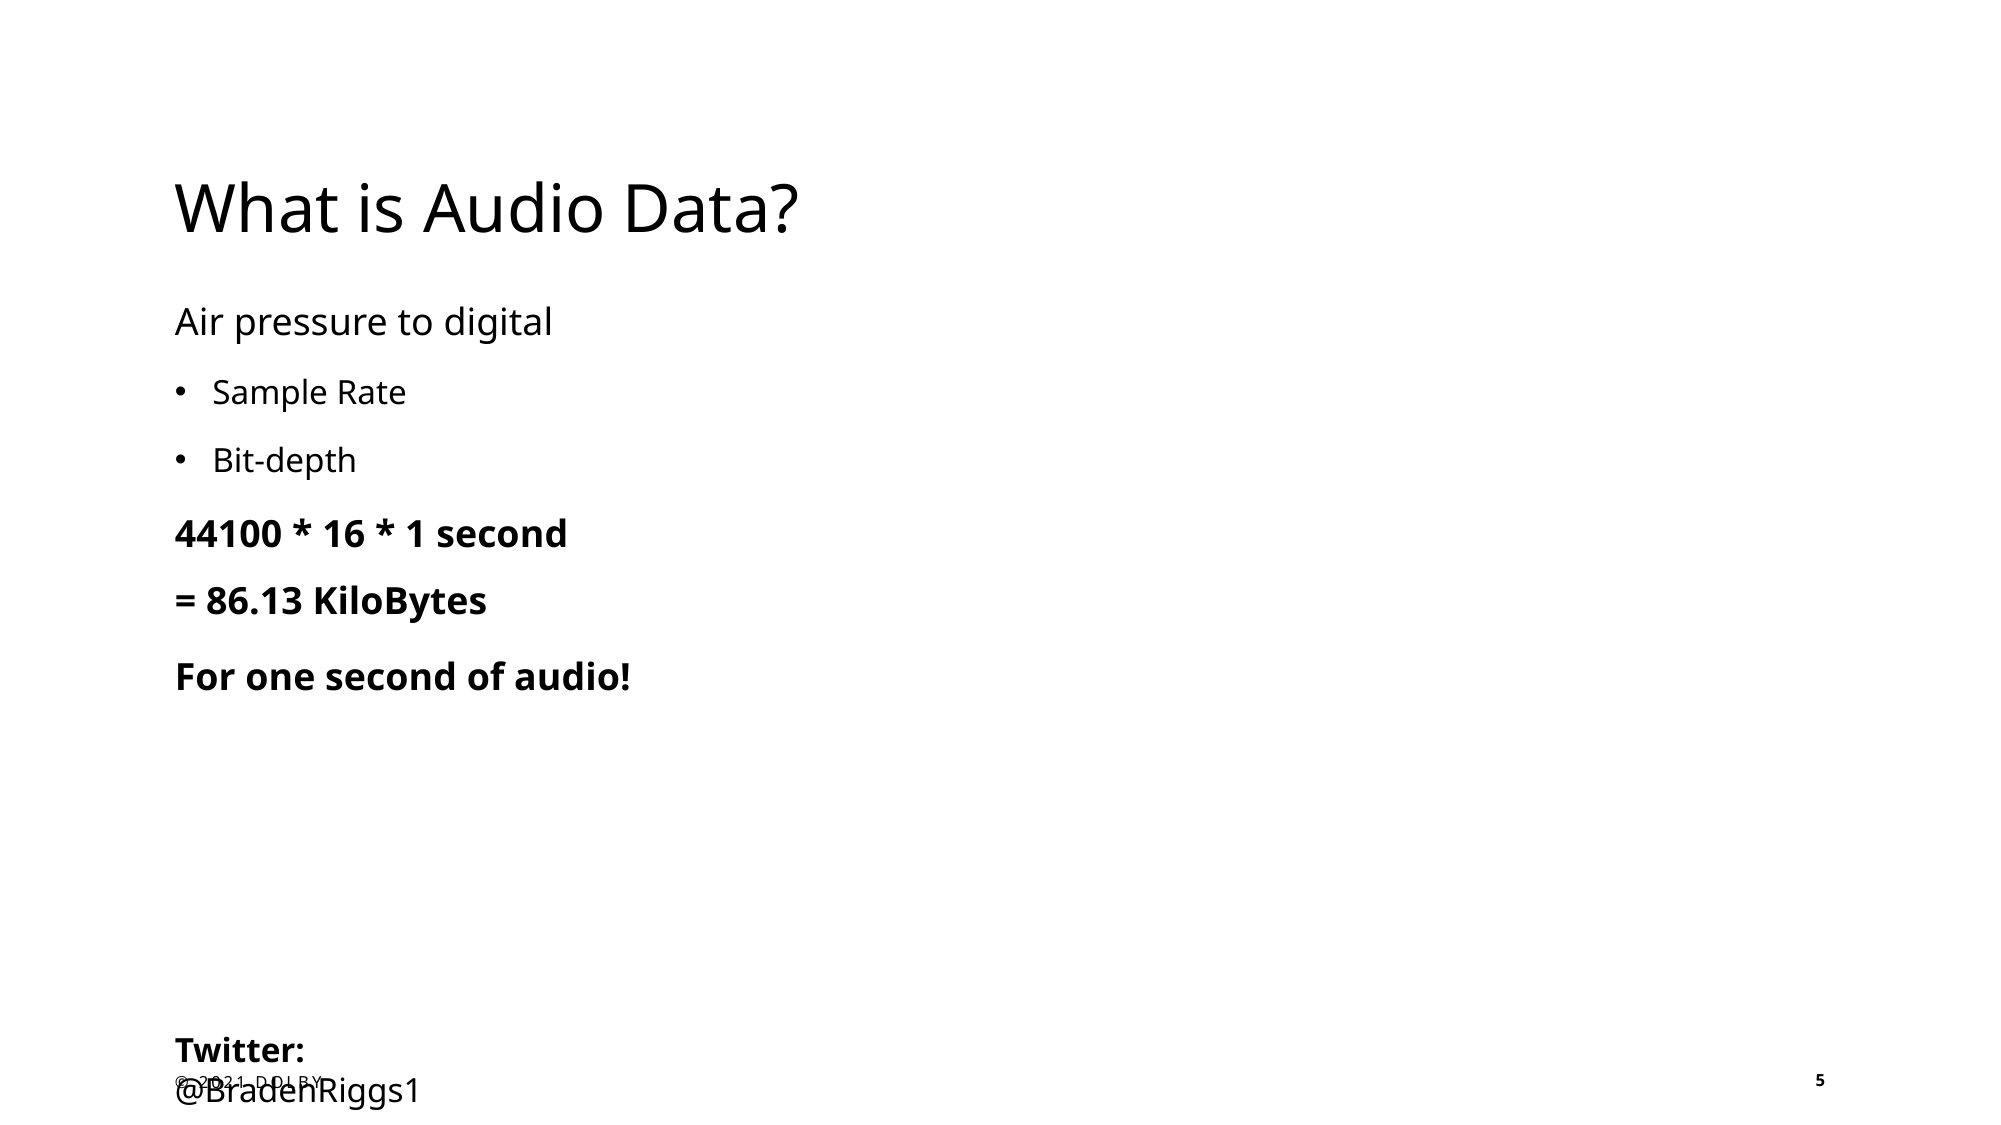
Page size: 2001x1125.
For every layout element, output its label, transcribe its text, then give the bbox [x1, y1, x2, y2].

list Air pressure to digital Sample Rate Bit-depth 44100 * 16 * 1 second = 86.13 KiloBytes For one second of audio! [174, 275, 663, 950]
footer © 2021 DOLBY [174, 1037, 663, 1125]
slide_number 5 [1737, 1037, 1826, 1125]
text_box Twitter: @BradenRiggs1 [174, 1028, 564, 1067]
title What is Audio Data? [174, 174, 1338, 275]
